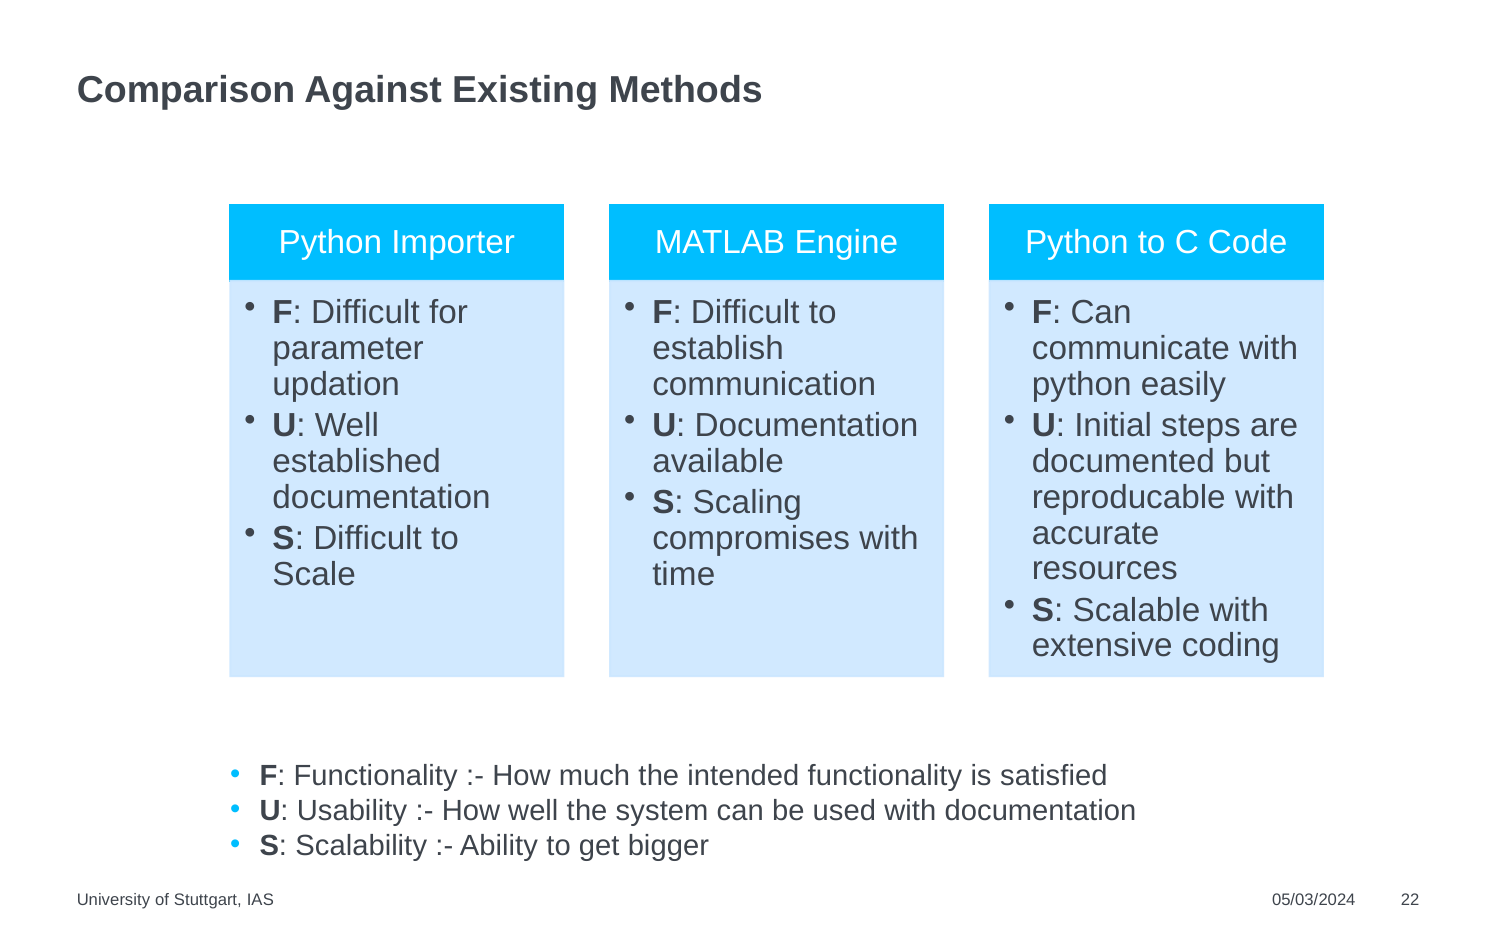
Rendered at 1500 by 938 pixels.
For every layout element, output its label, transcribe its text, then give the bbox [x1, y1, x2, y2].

title Comparison Against Existing Methods [76, 64, 1424, 111]
footer University of Stuttgart, IAS [76, 888, 1072, 910]
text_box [230, 195, 1324, 686]
text_box F: Functionality :- How much the intended functionality is satisfied U: Usability :- How well the system can be used with documentation S: Scalability :- Ability to get bigger [230, 756, 1147, 873]
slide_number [1272, 888, 1360, 910]
slide_number 22 [1400, 888, 1438, 910]
